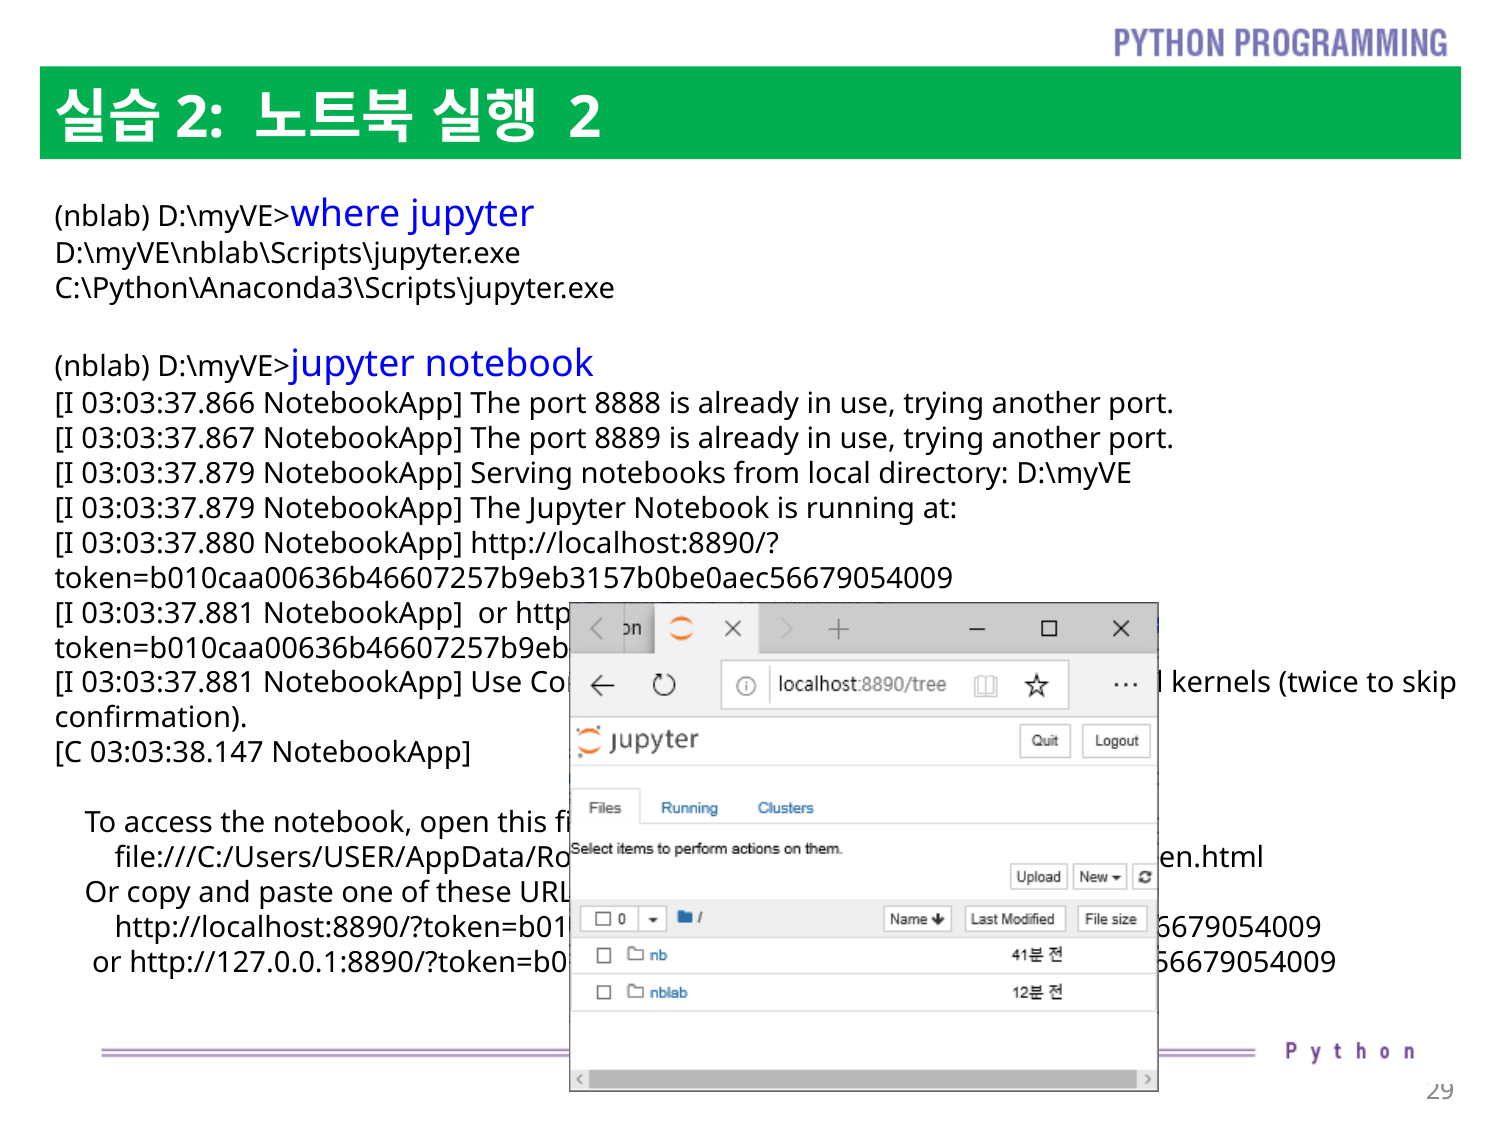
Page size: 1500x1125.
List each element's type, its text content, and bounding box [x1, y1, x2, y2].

slide_number 29 [1119, 1071, 1470, 1112]
picture [1106, 13, 1462, 66]
title 실습2: 노트북 실행 2 [39, 76, 1444, 152]
text_box (nblab) D:\myVE>where jupyter D:\myVE\nblab\Scripts\jupyter.exe C:\Python\Anaconda3\Scripts\jupyter.exe (nblab) D:\myVE>jupyter notebook [I 03:03:37.866 NotebookApp] The port 8888 is already in use, trying another port. [I 03:03:37.867 NotebookApp] The port 8889 is already in use, trying another port. [I 03:03:37.879 NotebookApp] Serving notebooks from local directory: D:\myVE [I 03:03:37.879 NotebookApp] The Jupyter Notebook is running at: [I 03:03:37.880 NotebookApp] http://localhost:8890/?token=b010caa00636b46607257b9eb3157b0be0aec56679054009 [I 03:03:37.881 NotebookApp] or http://127.0.0.1:8890/?token=b010caa00636b46607257b9eb3157b0be0aec56679054009 [I 03:03:37.881 NotebookApp] Use Control-C to stop this server and shut down all kernels (twice to skip confirmation). [C 03:03:38.147 NotebookApp] To access the notebook, open this file in a browser: file:///C:/Users/USER/AppData/Roaming/jupyter/runtime/nbserver-28888-open.html Or copy and paste one of these URLs: http://localhost:8890/?token=b010caa00636b46607257b9eb3157b0be0aec56679054009 or http://127.0.0.1:8890/?token=b010caa00636b46607257b9eb3157b0be0aec56679054009 [39, 181, 1476, 986]
picture [18, 602, 1483, 1092]
